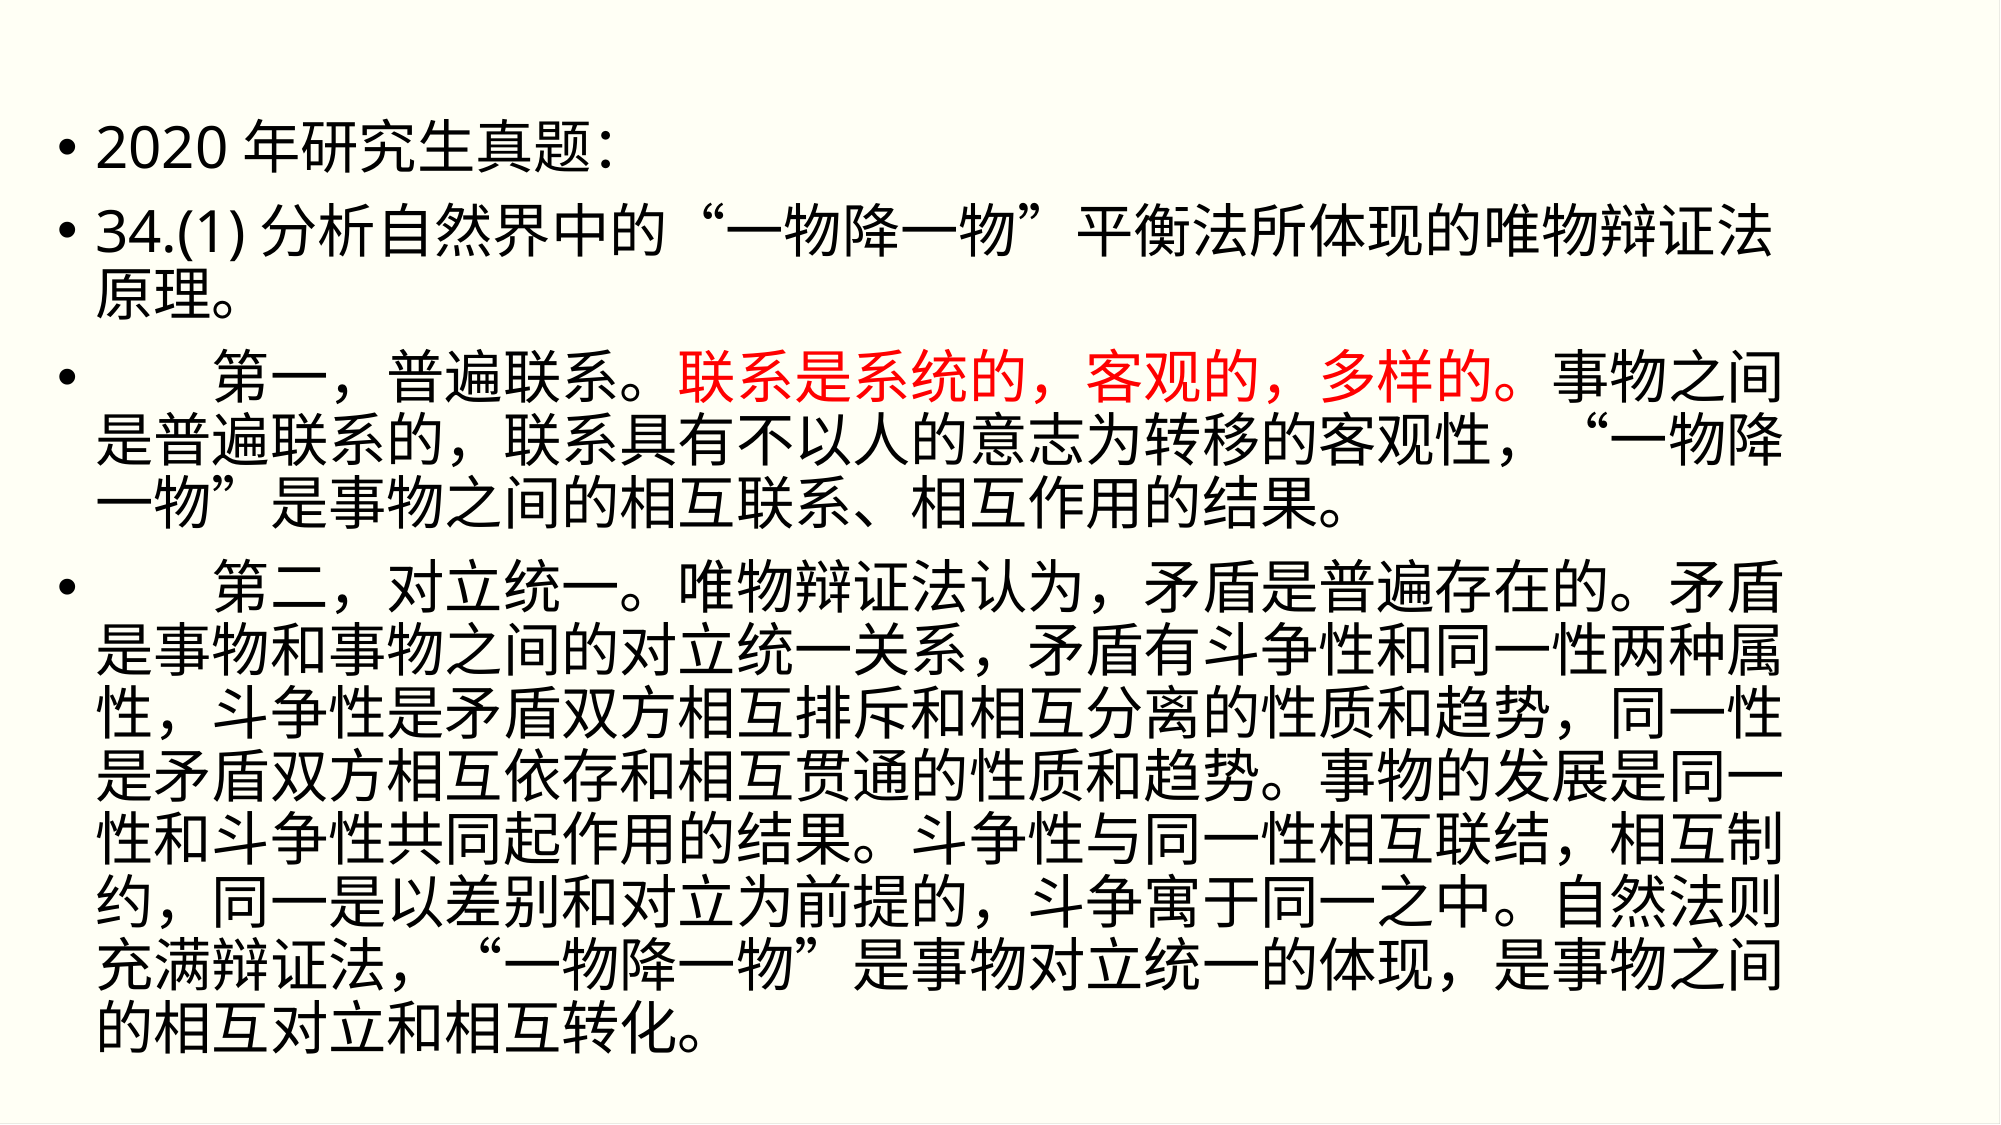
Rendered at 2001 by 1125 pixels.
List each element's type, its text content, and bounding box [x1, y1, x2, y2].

list 2020年研究生真题： 34.(1)分析自然界中的“一物降一物”平衡法所体现的唯物辩证法原理。 第一，普遍联系。联系是系统的，客观的，多样的。事物之间是普遍联系的，联系具有不以人的意志为转移的客观性，“一物降一物”是事物之间的相互联系、相互作用的结果。 第二，对立统一。唯物辩证法认为，矛盾是普遍存在的。矛盾是事物和事物之间的对立统一关系，矛盾有斗争性和同一性两种属性，斗争性是矛盾双方相互排斥和相互分离的性质和趋势，同一性是矛盾双方相互依存和相互贯通的性质和趋势。事物的发展是同一性和斗争性共同起作用的结果。斗争性与同一性相互联结，相互制约，同一是以差别和对立为前提的，斗争寓于同一之中。自然法则充满辩证法，“一物降一物”是事物对立统一的体现，是事物之间的相互对立和相互转化。 [42, 110, 1812, 825]
picture [0, 0, 2001, 1125]
